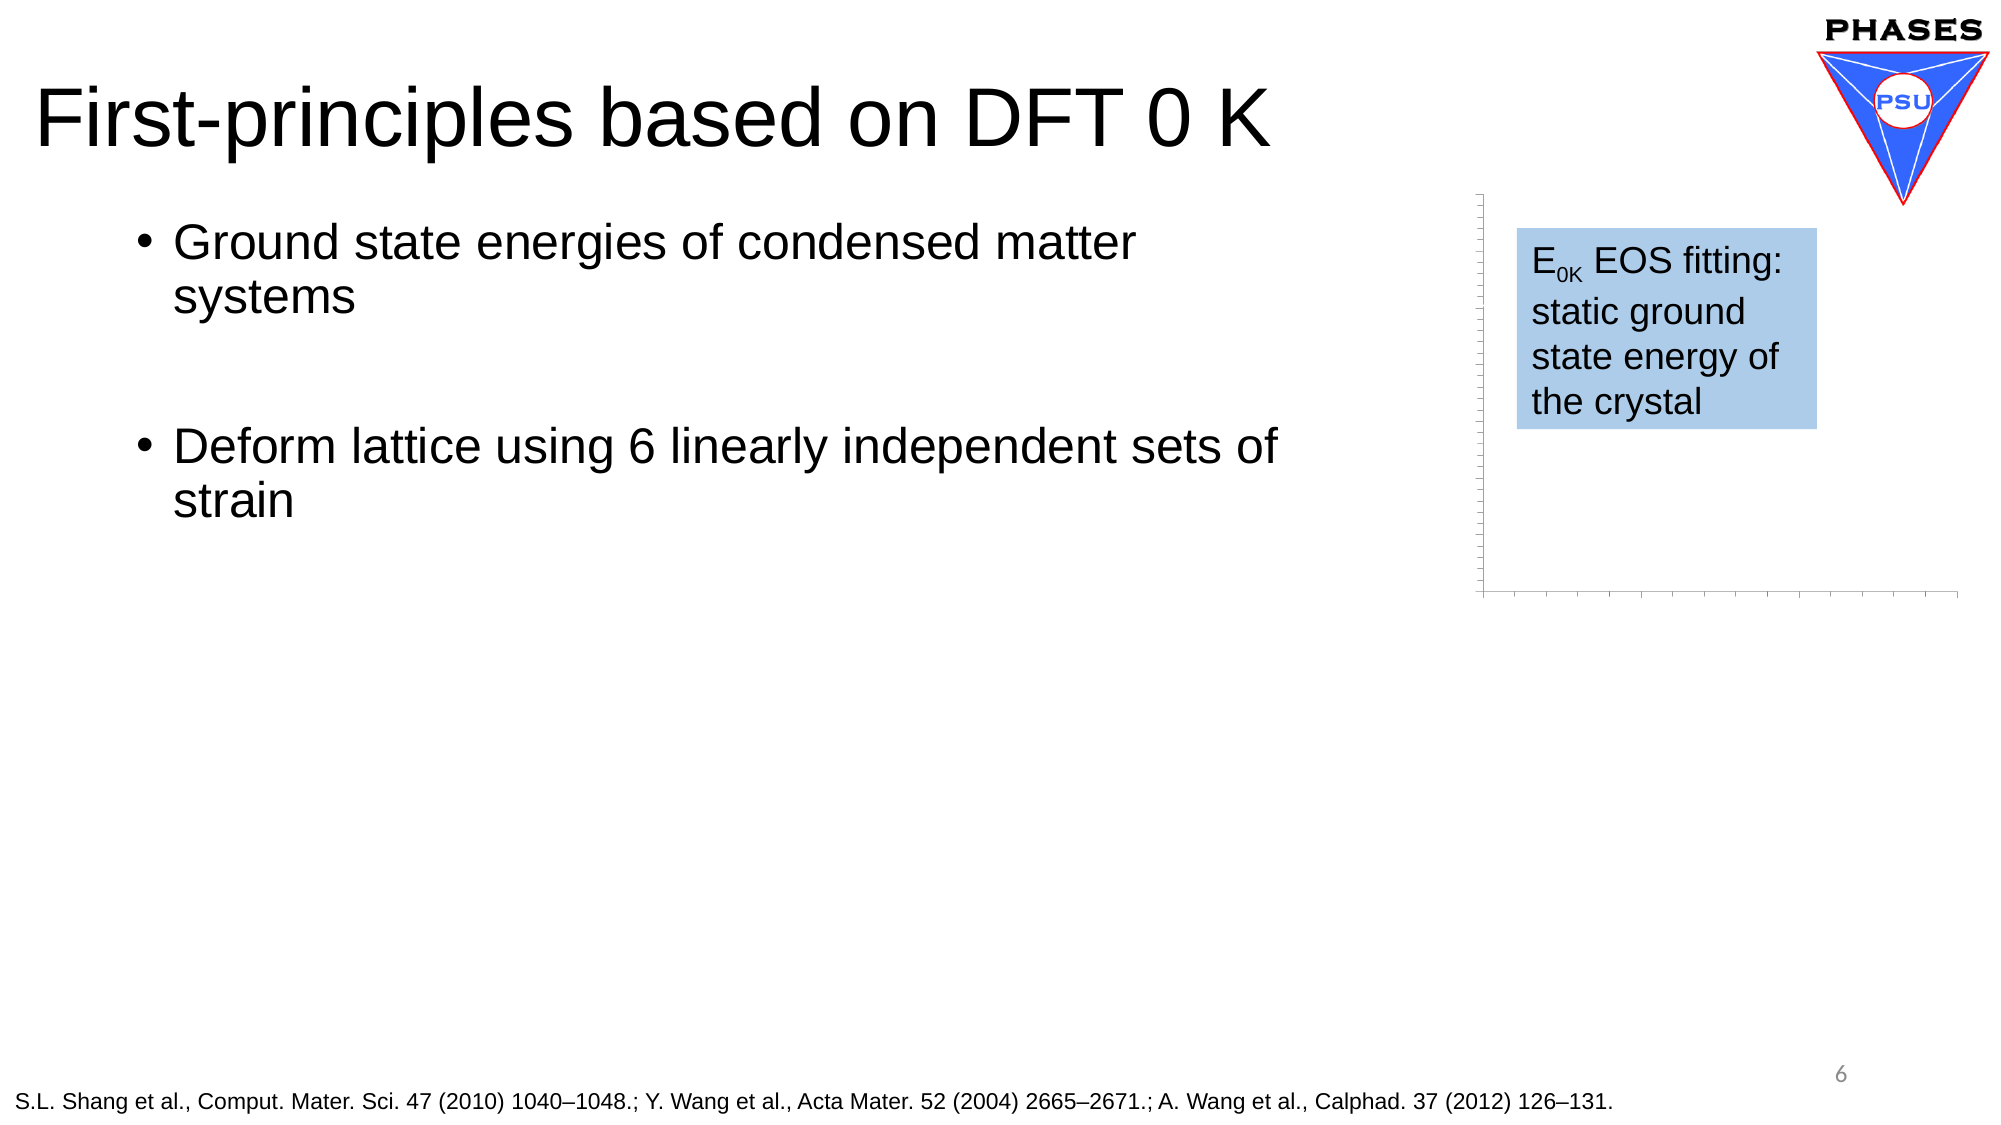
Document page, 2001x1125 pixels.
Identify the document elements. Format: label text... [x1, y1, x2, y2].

picture [1350, 18, 2000, 666]
slide_number 6 [1412, 1042, 1863, 1103]
title First-principles based on DFT 0 K [19, 10, 1745, 229]
text_box S.L. Shang et al., Comput. Mater. Sci. 47 (2010) 1040–1048.; Y. Wang et al., Acta Mater. 52 (2004) 2665–2671.; A. Wang et al., Calphad. 37 (2012) 126–131. [0, 1079, 1968, 1122]
